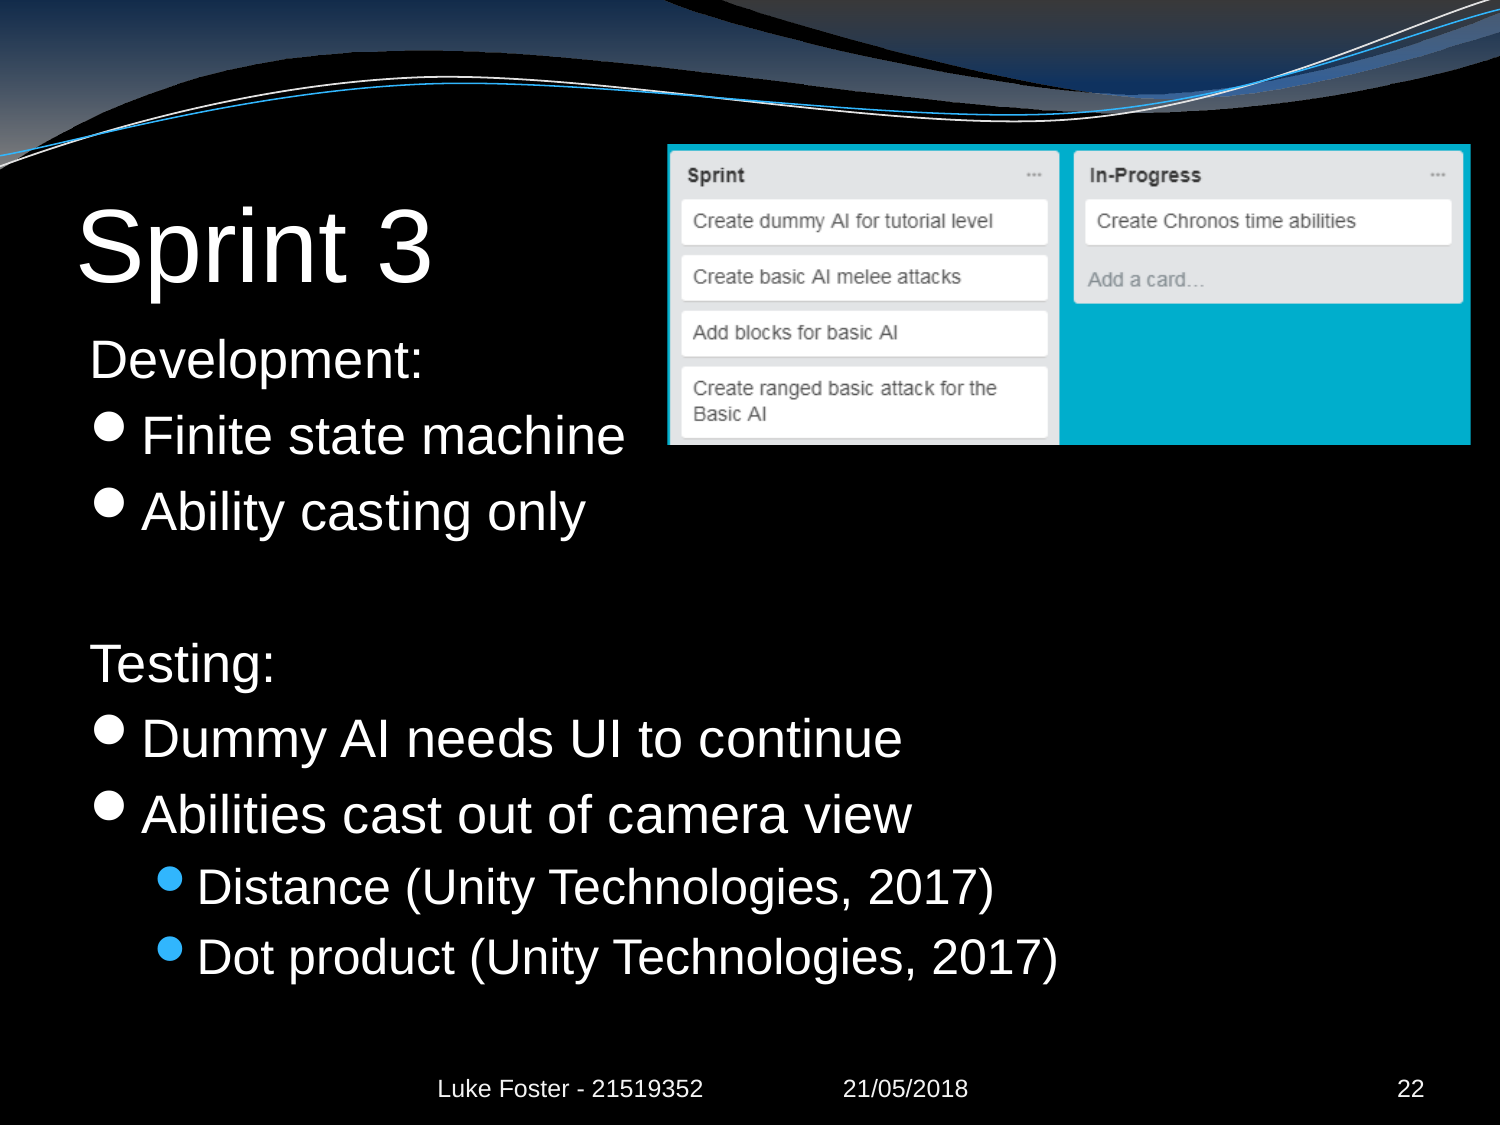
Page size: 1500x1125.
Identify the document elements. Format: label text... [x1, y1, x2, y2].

list Development: Finite state machine Ability casting only Testing: Dummy AI needs UI to continue Abilities cast out of camera view Distance (Unity Technologies, 2017) Dot product (Unity Technologies, 2017) [75, 317, 1425, 1038]
footer Luke Foster - 21519352 21/05/2018 [437, 1042, 988, 1103]
title Sprint 3 [75, 115, 1425, 303]
picture [666, 144, 1471, 445]
slide_number 22 [1299, 1042, 1425, 1103]
title References [660, 317, 1425, 456]
footer Luke Foster - 21519352 21/05/2018 [660, 146, 666, 303]
